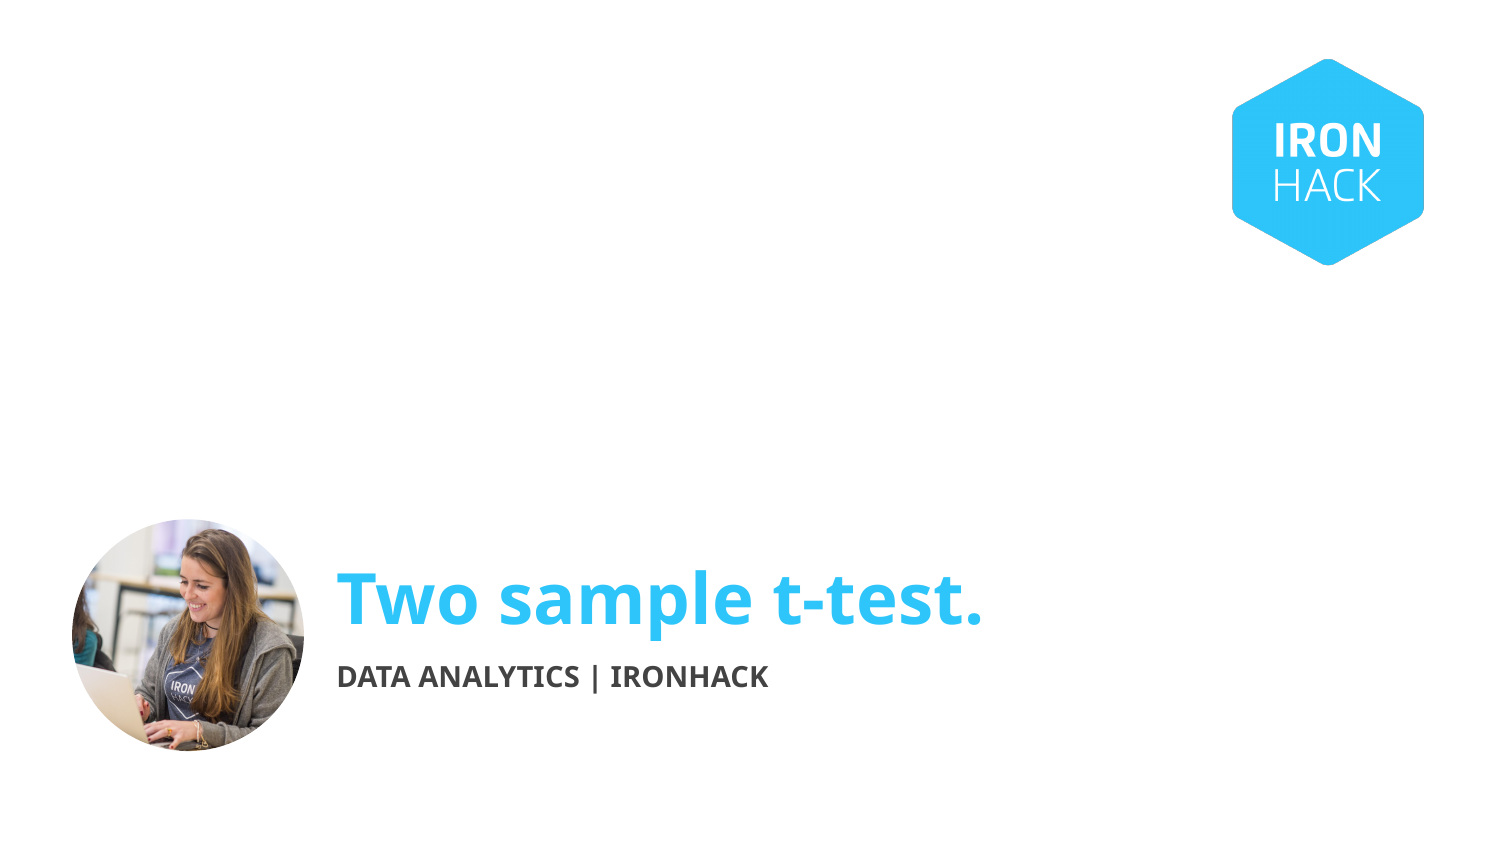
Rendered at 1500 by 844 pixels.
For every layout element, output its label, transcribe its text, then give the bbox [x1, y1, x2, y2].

picture [1191, 25, 1465, 299]
title Two sample t-test. [321, 538, 1500, 633]
picture [71, 519, 305, 752]
title DATA ANALYTICS | IRONHACK [321, 643, 963, 709]
